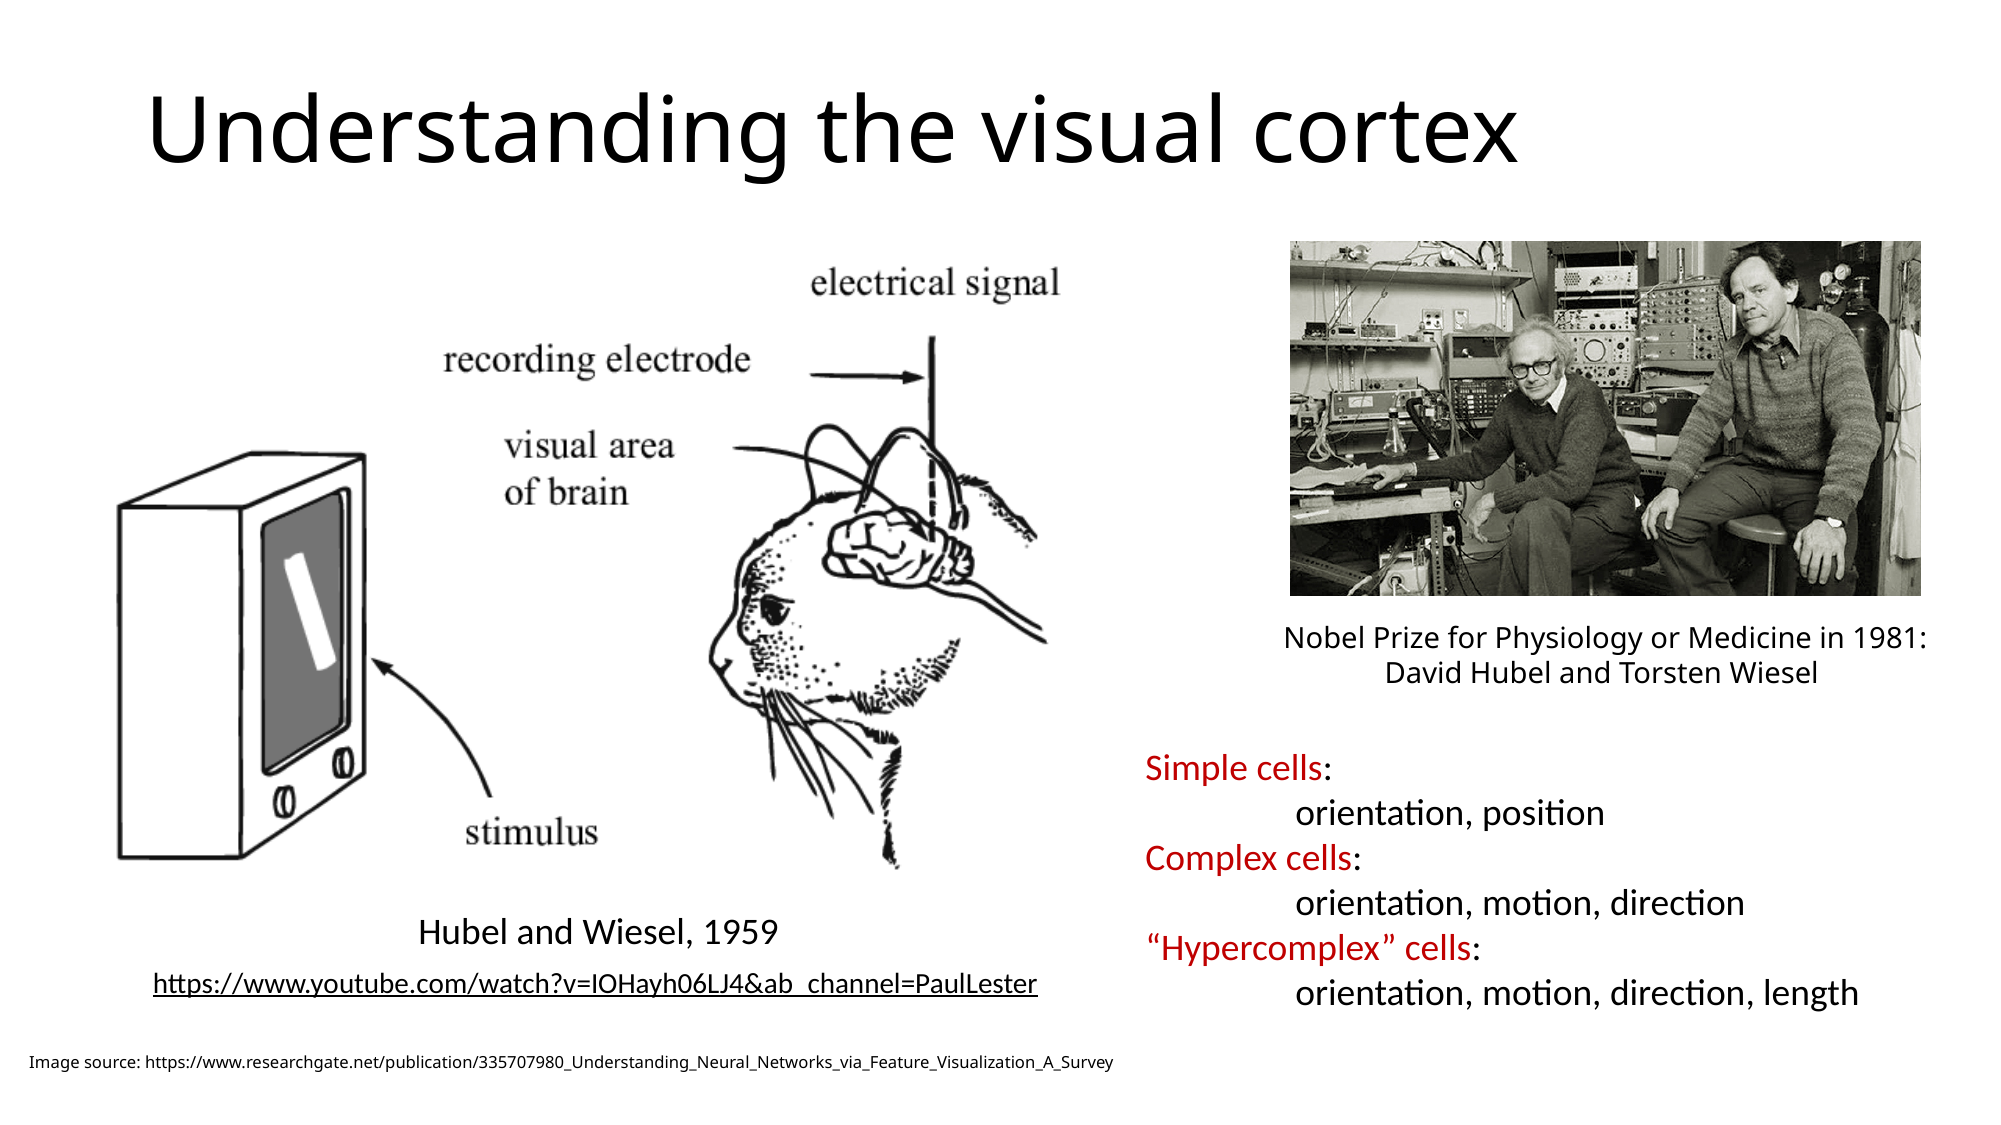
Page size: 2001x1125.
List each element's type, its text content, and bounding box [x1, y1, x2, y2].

text_box Image source: https://www.researchgate.net/publication/335707980_Understanding_Neural_Networks_via_Feature_Visualization_A_Survey [14, 1044, 1135, 1080]
picture [111, 231, 1086, 876]
text_box Hubel and Wiesel, 1959 [403, 899, 794, 956]
text_box Simple cells: orientation, position Complex cells: orientation, motion, direction “Hypercomplex” cells: orientation, motion, direction, length [1130, 735, 1876, 1021]
text_box https://www.youtube.com/watch?v=IOHayh06LJ4&ab_channel=PaulLester [98, 956, 1099, 1007]
title Understanding the visual cortex [130, 24, 1856, 242]
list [1290, 241, 1921, 596]
text_box Nobel Prize for Physiology or Medicine in 1981: David Hubel and Torsten Wiesel [1268, 612, 1943, 697]
